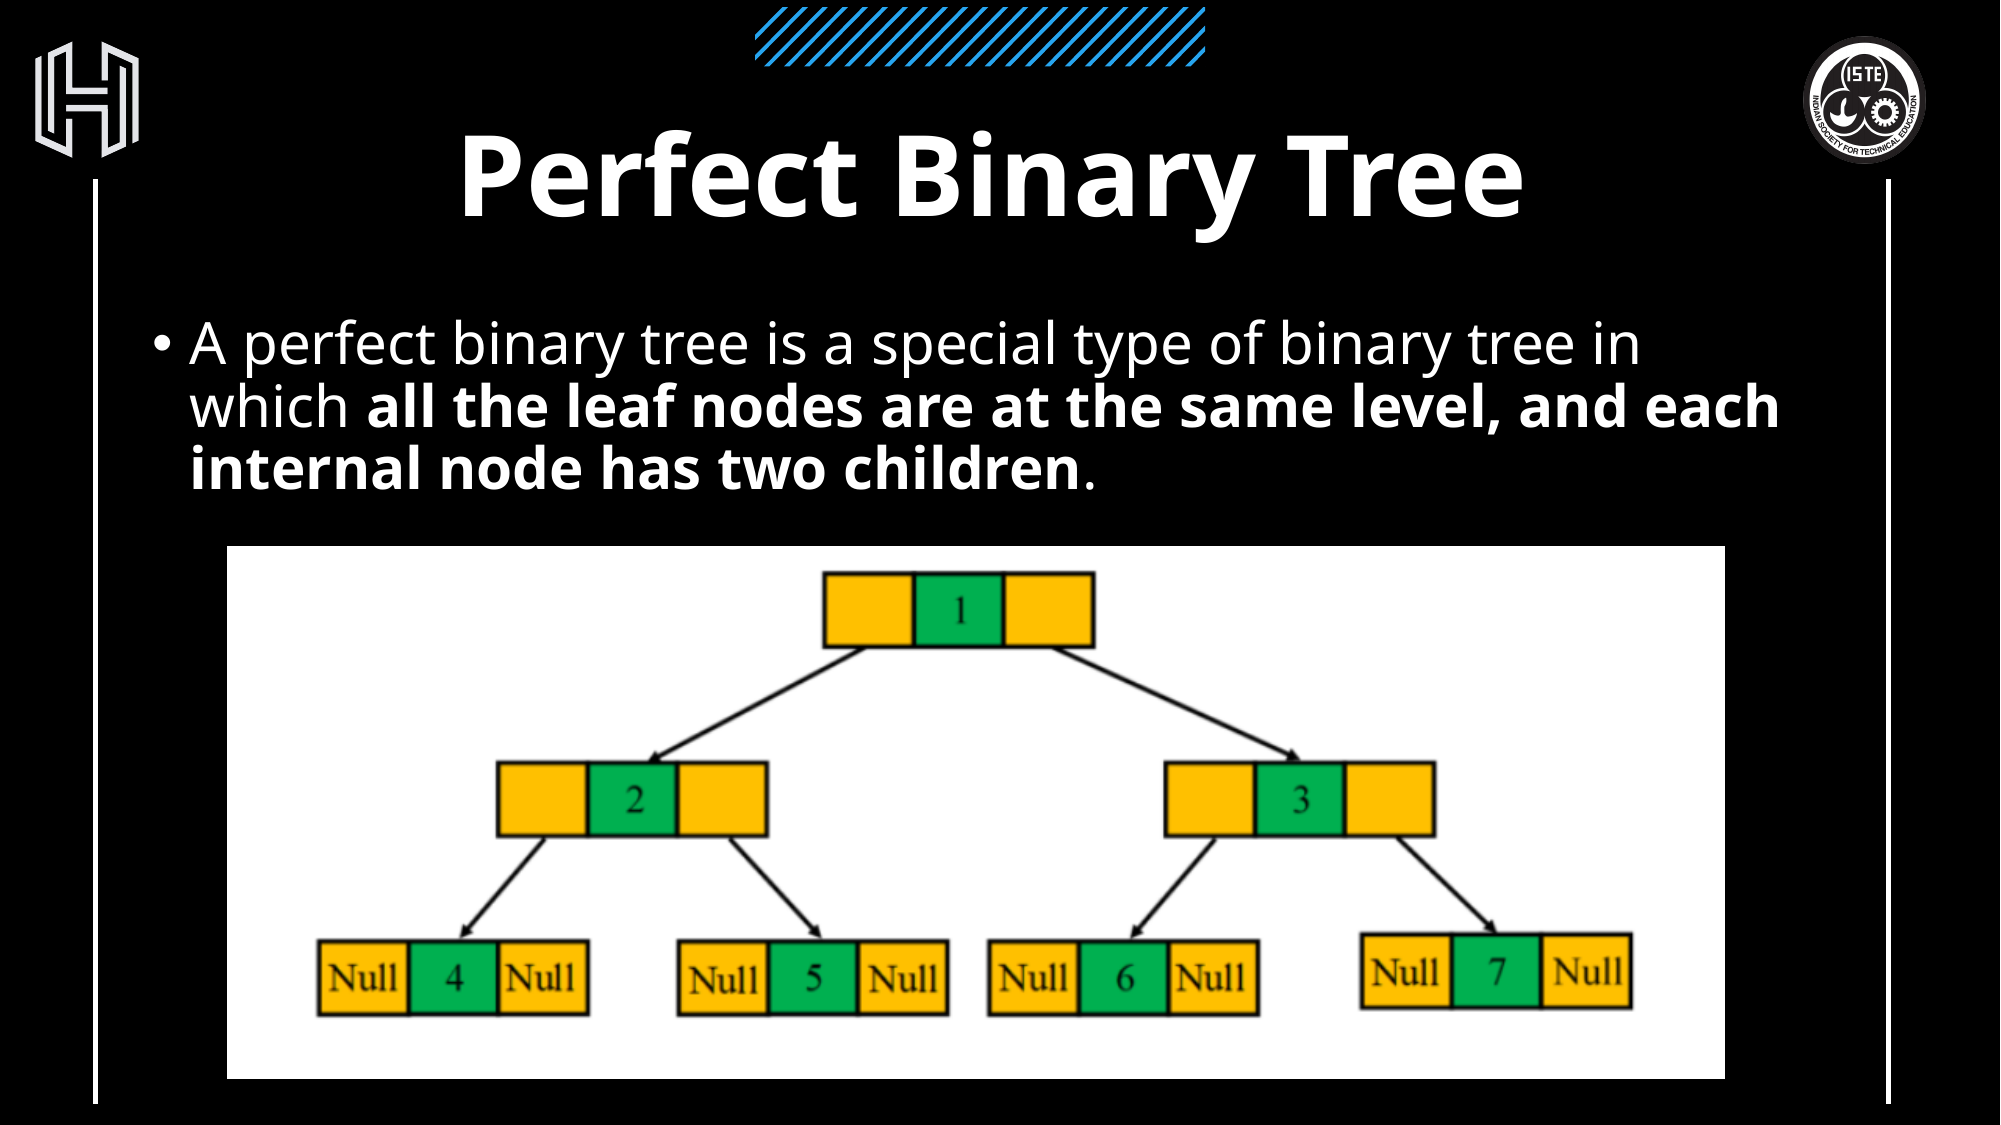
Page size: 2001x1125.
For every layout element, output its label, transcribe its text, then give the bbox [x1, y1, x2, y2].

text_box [754, 7, 1206, 67]
list A perfect binary tree is a special type of binary tree in which all the leaf nodes are at the same level, and each internal node has two children. [137, 306, 1863, 1021]
picture [1802, 36, 1926, 164]
picture [25, 36, 149, 164]
picture [227, 546, 1725, 1079]
title Perfect Binary Tree [137, 59, 1846, 300]
